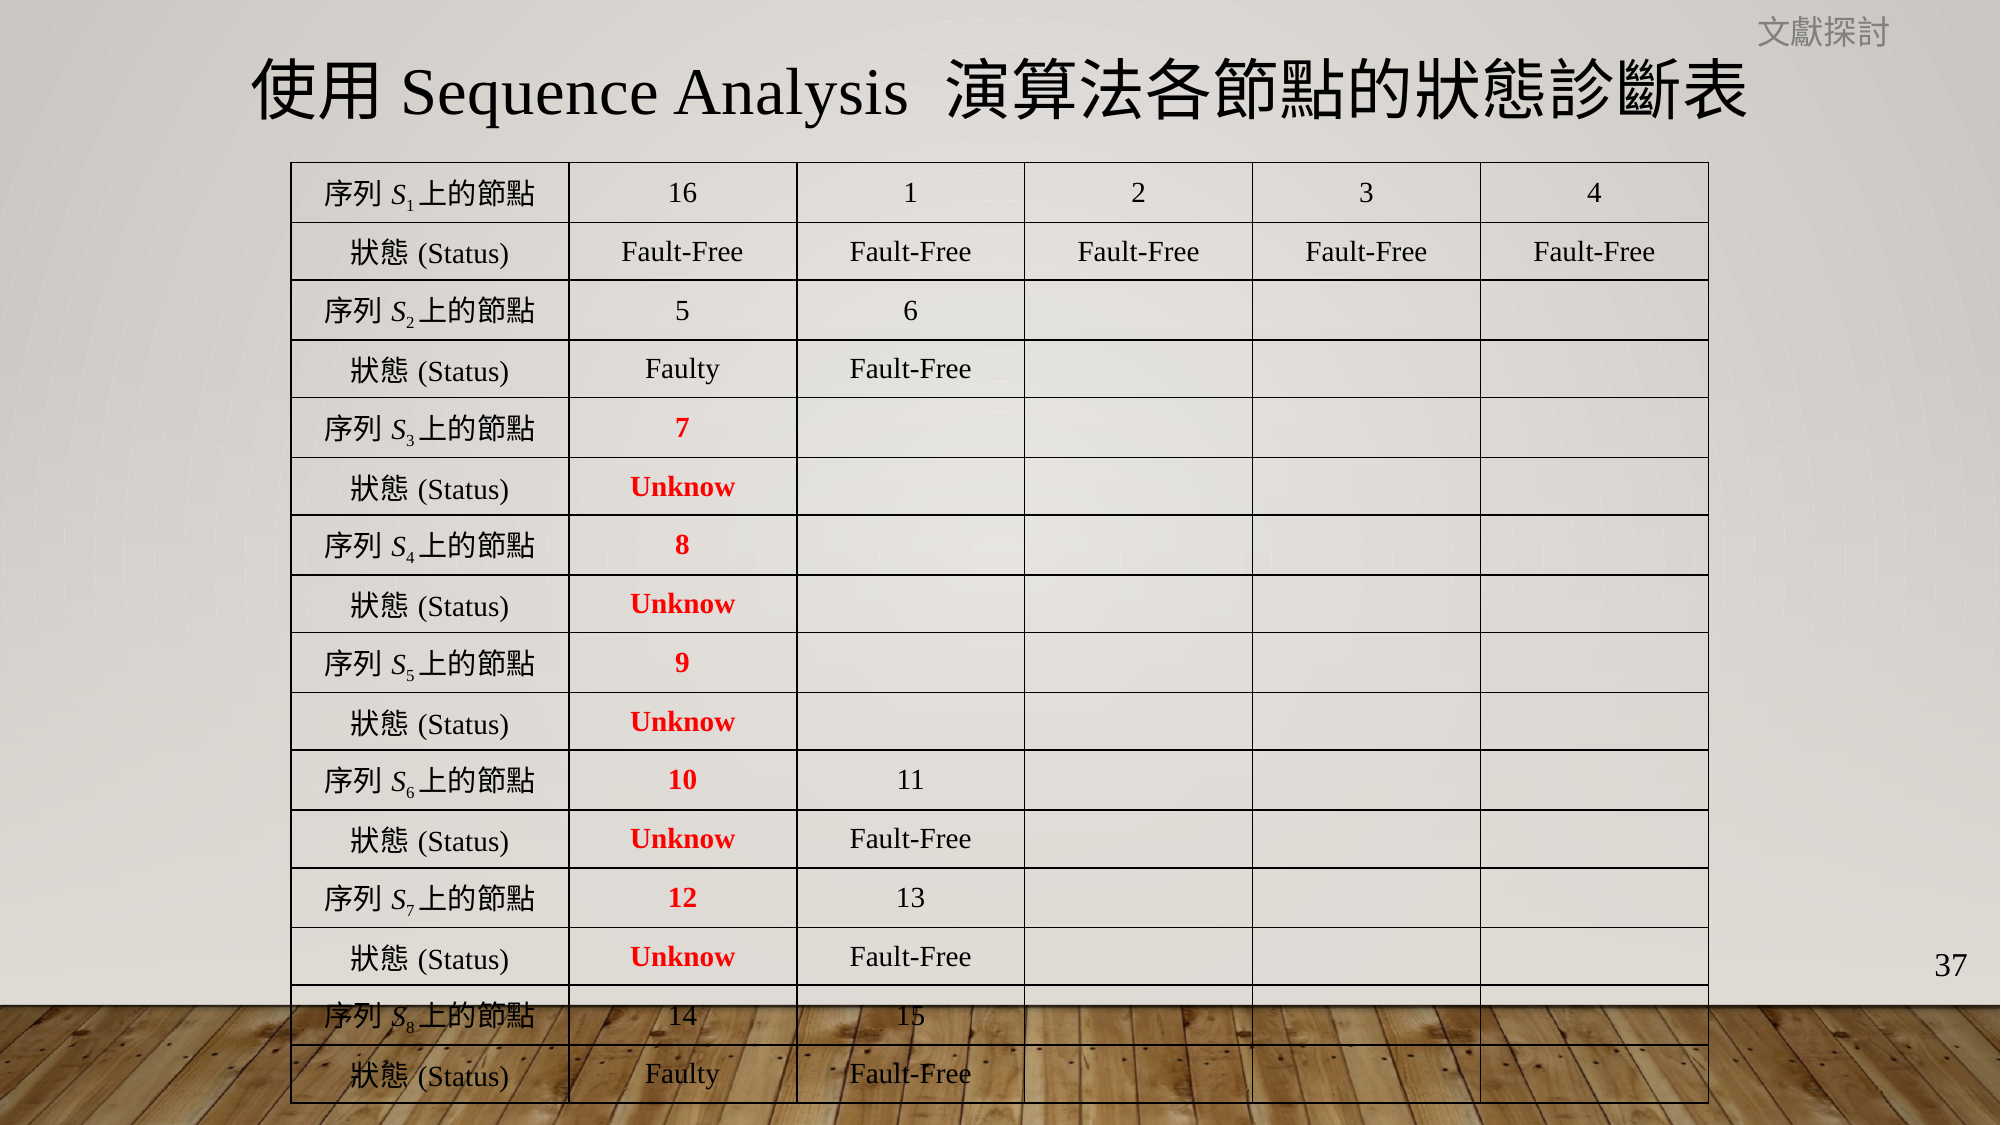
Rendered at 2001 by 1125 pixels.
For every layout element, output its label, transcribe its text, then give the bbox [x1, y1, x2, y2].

table_cell Unknow [570, 693, 796, 749]
table_cell [1481, 1046, 1708, 1102]
table_cell [798, 516, 1024, 574]
table_cell [1481, 928, 1708, 984]
table_cell [1253, 693, 1480, 749]
table_cell Unknow [570, 811, 796, 867]
table_cell [1253, 458, 1480, 514]
table_header 16 [570, 163, 796, 222]
table_cell 狀態(Status) [292, 341, 568, 397]
table_cell 狀態(Status) [292, 693, 568, 749]
table_cell [1025, 458, 1252, 514]
table_cell [1253, 869, 1480, 927]
table_cell 7 [570, 398, 796, 457]
table_cell 序列S4上的節點 [292, 516, 568, 574]
table_cell Unknow [570, 458, 796, 514]
table_cell [1481, 516, 1708, 574]
text_box 文獻探討 [1665, 3, 1983, 59]
table_cell [1253, 1046, 1480, 1102]
table_cell [1253, 398, 1480, 457]
table_cell [1253, 751, 1480, 809]
text_box 使用Sequence Analysis 演算法各節點的狀態診斷表 [235, 40, 1765, 136]
table_cell Fault-Free [798, 928, 1024, 984]
table_cell [1253, 281, 1480, 339]
table_header 3 [1253, 163, 1480, 222]
table_cell [1025, 576, 1252, 632]
table_cell 序列S2上的節點 [292, 281, 568, 339]
table_cell [1481, 398, 1708, 457]
table_cell [1025, 341, 1252, 397]
table_cell 14 [570, 986, 796, 1044]
table_cell [1253, 576, 1480, 632]
table_cell 序列S8上的節點 [292, 986, 568, 1044]
table_cell [1481, 341, 1708, 397]
table_cell [1481, 986, 1708, 1044]
table_cell Fault-Free [1253, 223, 1480, 279]
table_header 4 [1481, 163, 1708, 222]
table_cell Faulty [570, 1046, 796, 1102]
table_cell [1025, 633, 1252, 692]
table_cell [1025, 869, 1252, 927]
table_cell 狀態(Status) [292, 1046, 568, 1102]
table_cell [1481, 869, 1708, 927]
table_cell [1025, 693, 1252, 749]
table_cell Fault-Free [798, 811, 1024, 867]
table_cell [1025, 928, 1252, 984]
table_cell [1253, 928, 1480, 984]
table_cell [1481, 576, 1708, 632]
table_cell [1253, 811, 1480, 867]
table_cell [1025, 751, 1252, 809]
table_cell 12 [570, 869, 796, 927]
table_cell [798, 398, 1024, 457]
picture [0, 1005, 2000, 1125]
slide_number 37 [1910, 935, 1983, 996]
table_cell Fault-Free [798, 223, 1024, 279]
table_cell 9 [570, 633, 796, 692]
table_cell Faulty [570, 341, 796, 397]
table_cell Fault-Free [1025, 223, 1252, 279]
table_cell [1481, 751, 1708, 809]
table_cell 狀態(Status) [292, 576, 568, 632]
table_cell [1025, 811, 1252, 867]
table_cell [1481, 458, 1708, 514]
table_cell Unknow [570, 576, 796, 632]
table_cell 狀態(Status) [292, 811, 568, 867]
table_header 序列S1上的節點 [292, 163, 568, 222]
table_cell [1025, 986, 1252, 1044]
table_cell [1481, 693, 1708, 749]
table_cell [1025, 281, 1252, 339]
table_header 2 [1025, 163, 1252, 222]
table_cell [1253, 633, 1480, 692]
table_cell 8 [570, 516, 796, 574]
table_cell Fault-Free [798, 1046, 1024, 1102]
table_cell [1025, 398, 1252, 457]
table_header 1 [798, 163, 1024, 222]
table_cell 狀態(Status) [292, 223, 568, 279]
table_cell [1481, 633, 1708, 692]
table_cell [1253, 986, 1480, 1044]
table_cell 狀態(Status) [292, 458, 568, 514]
table_cell 序列S3上的節點 [292, 398, 568, 457]
table_cell [798, 576, 1024, 632]
table_cell 序列S6上的節點 [292, 751, 568, 809]
table_cell 10 [570, 751, 796, 809]
table_cell [798, 633, 1024, 692]
table_cell 序列S7上的節點 [292, 869, 568, 927]
table_cell [1025, 516, 1252, 574]
table_cell 15 [798, 986, 1024, 1044]
table_cell 5 [570, 281, 796, 339]
table_cell Unknow [570, 928, 796, 984]
table_cell [1253, 341, 1480, 397]
table_cell 11 [798, 751, 1024, 809]
table_cell [1481, 281, 1708, 339]
table_cell 序列S5上的節點 [292, 633, 568, 692]
table_cell Fault-Free [570, 223, 796, 279]
table_cell [798, 693, 1024, 749]
table_cell Fault-Free [1481, 223, 1708, 279]
table_cell 狀態(Status) [292, 928, 568, 984]
table_cell [1481, 811, 1708, 867]
table_cell [1253, 516, 1480, 574]
table_cell [798, 458, 1024, 514]
table_cell 6 [798, 281, 1024, 339]
table_cell [1025, 1046, 1252, 1102]
table_cell Fault-Free [798, 341, 1024, 397]
table_cell 13 [798, 869, 1024, 927]
